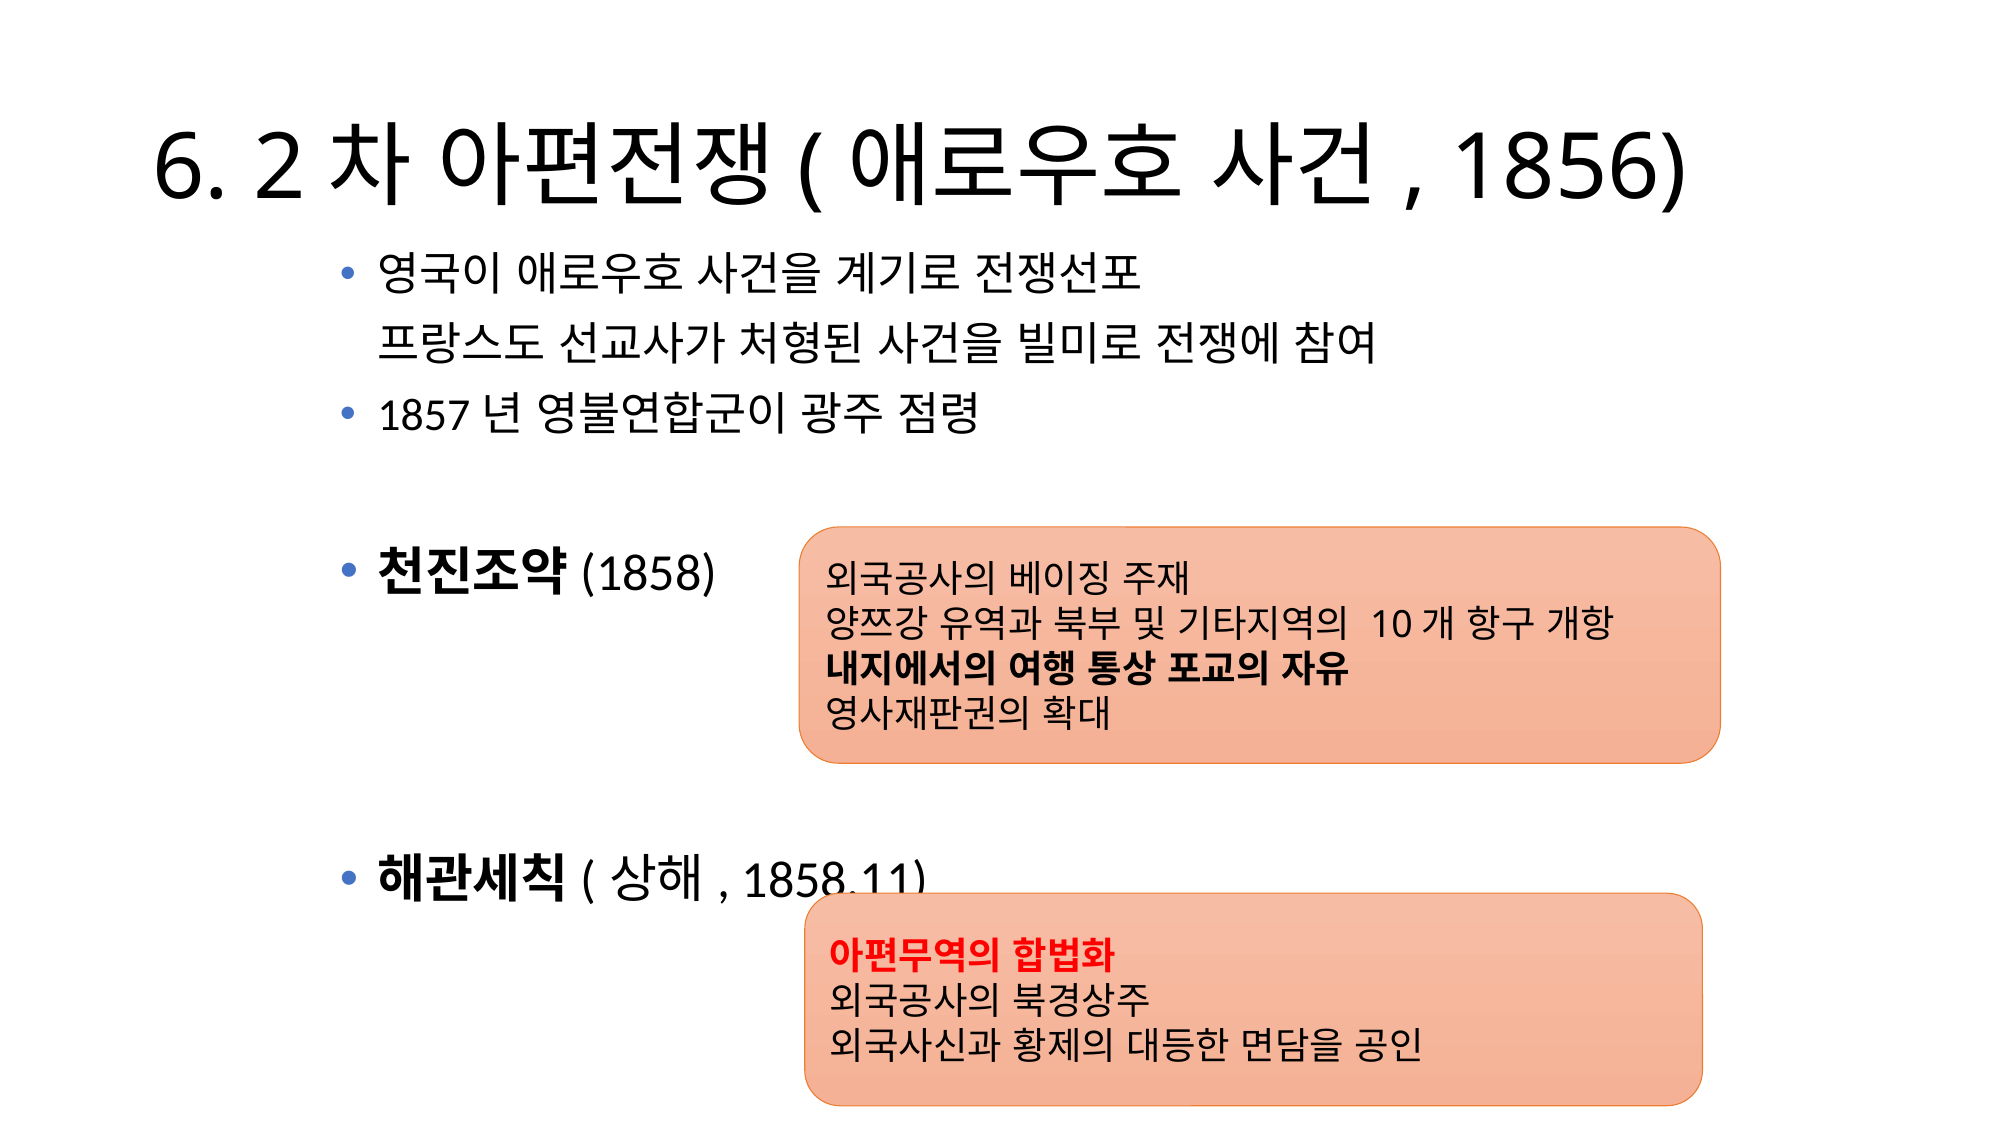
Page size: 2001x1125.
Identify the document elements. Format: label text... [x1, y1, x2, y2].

text_box 외국공사의 베이징 주재 양쯔강 유역과 북부 및 기타지역의 10개 항구 개항 내지에서의 여행 통상 포교의 자유 영사재판권의 확대 [798, 526, 1722, 764]
title 6. 2차 아편전쟁(애로우호 사건, 1856) [137, 59, 1863, 278]
list 영국이 애로우호 사건을 계기로 전쟁선포 프랑스도 선교사가 처형된 사건을 빌미로 전쟁에 참여 1857년 영불연합군이 광주 점령 천진조약(1858) 해관세칙(상해, 1858.11) [324, 278, 1675, 1125]
text_box 아편무역의 합법화 외국공사의 북경상주 외국사신과 황제의 대등한 면담을 공인 [804, 892, 1704, 1107]
